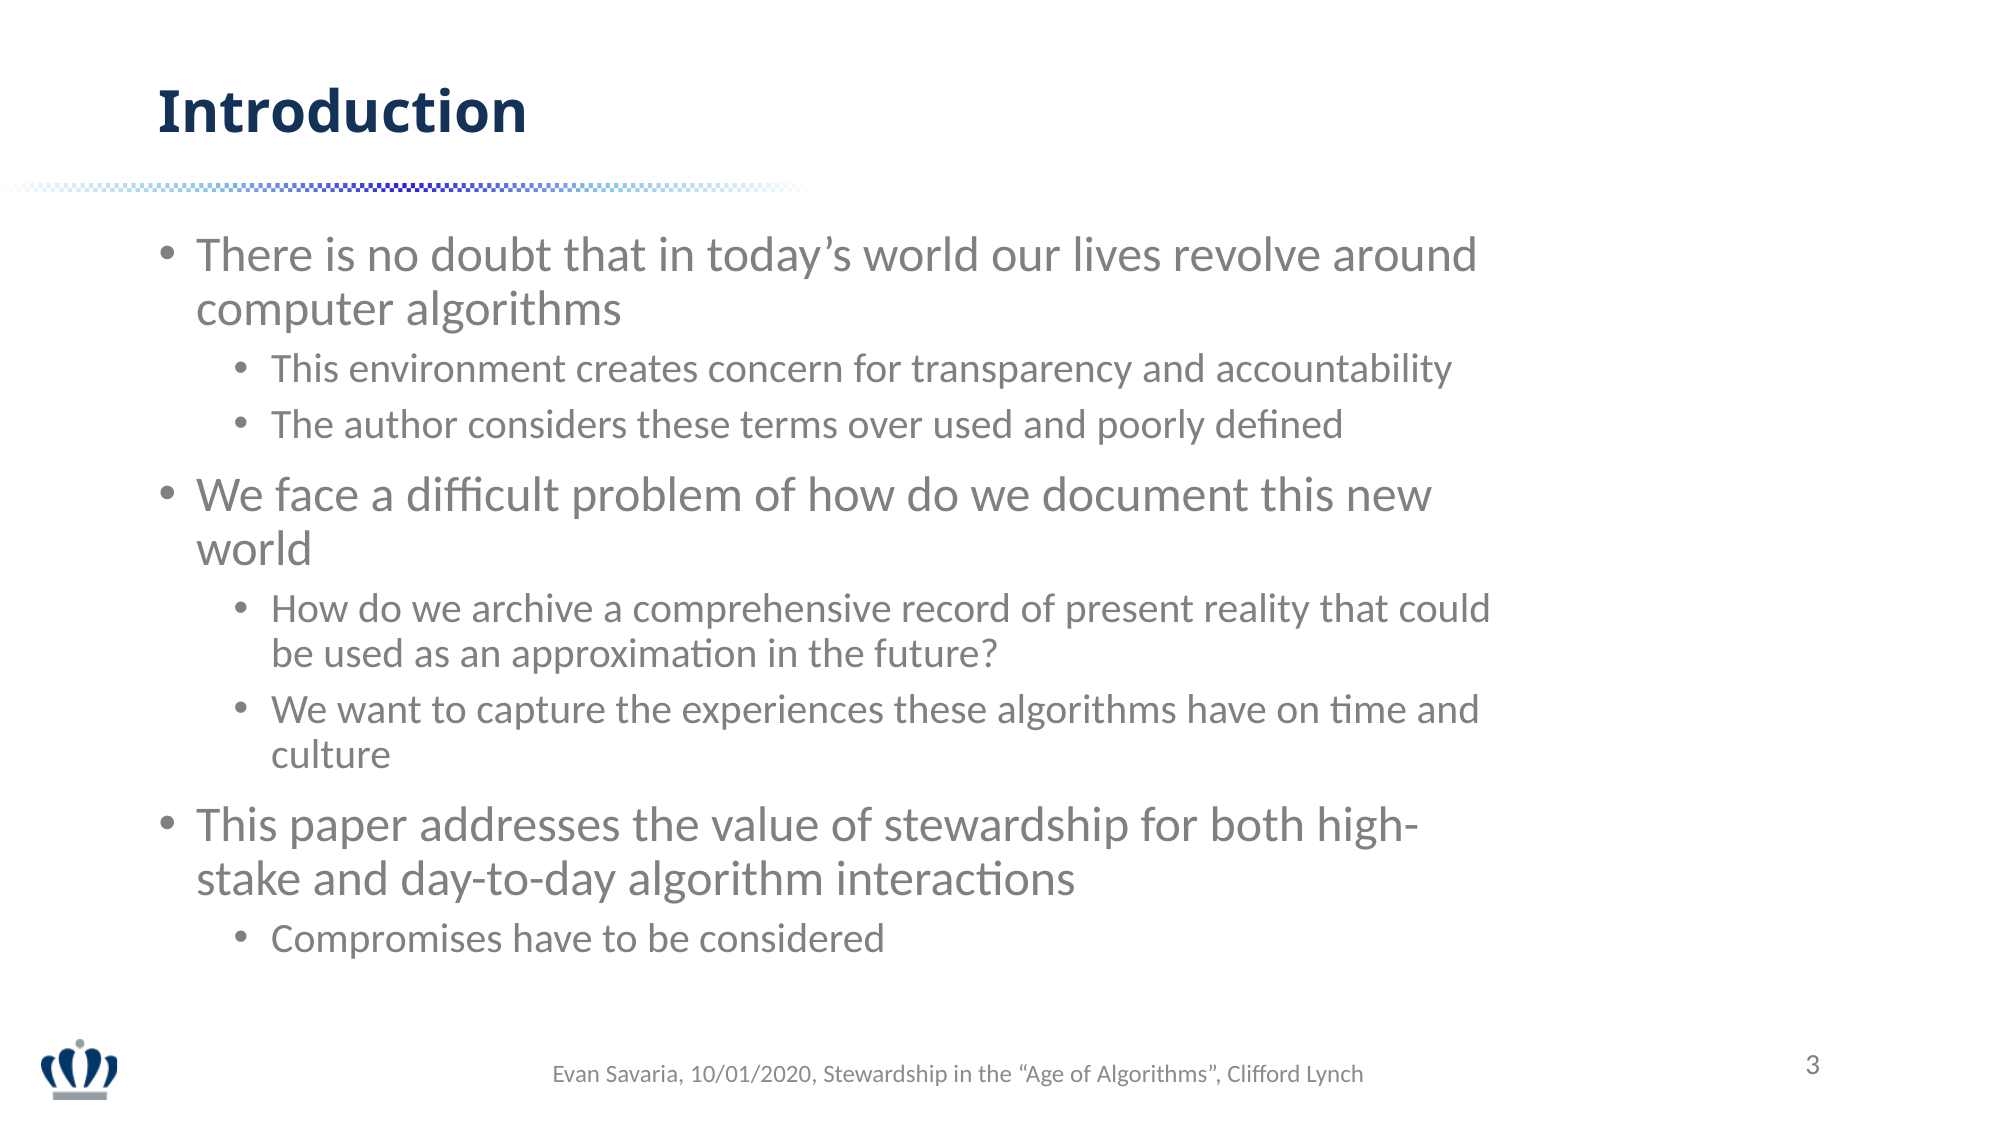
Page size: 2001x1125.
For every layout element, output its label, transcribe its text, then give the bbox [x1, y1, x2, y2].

list Introduction [143, 75, 1007, 220]
text_box Evan Savaria, 10/01/2020, Stewardship in the “Age of Algorithms”, Clifford Lynch [502, 1049, 1416, 1095]
list There is no doubt that in today’s world our lives revolve around computer algorithms This environment creates concern for transparency and accountability The author considers these terms over used and poorly defined We face a difficult problem of how do we document this new world How do we archive a comprehensive record of present reality that could be used as an approximation in the future? We want to capture the experiences these algorithms have on time and culture This paper addresses the value of stewardship for both high-stake and day-to-day algorithm interactions Compromises have to be considered [143, 221, 1532, 975]
text_box 3 [1790, 1038, 1863, 1089]
